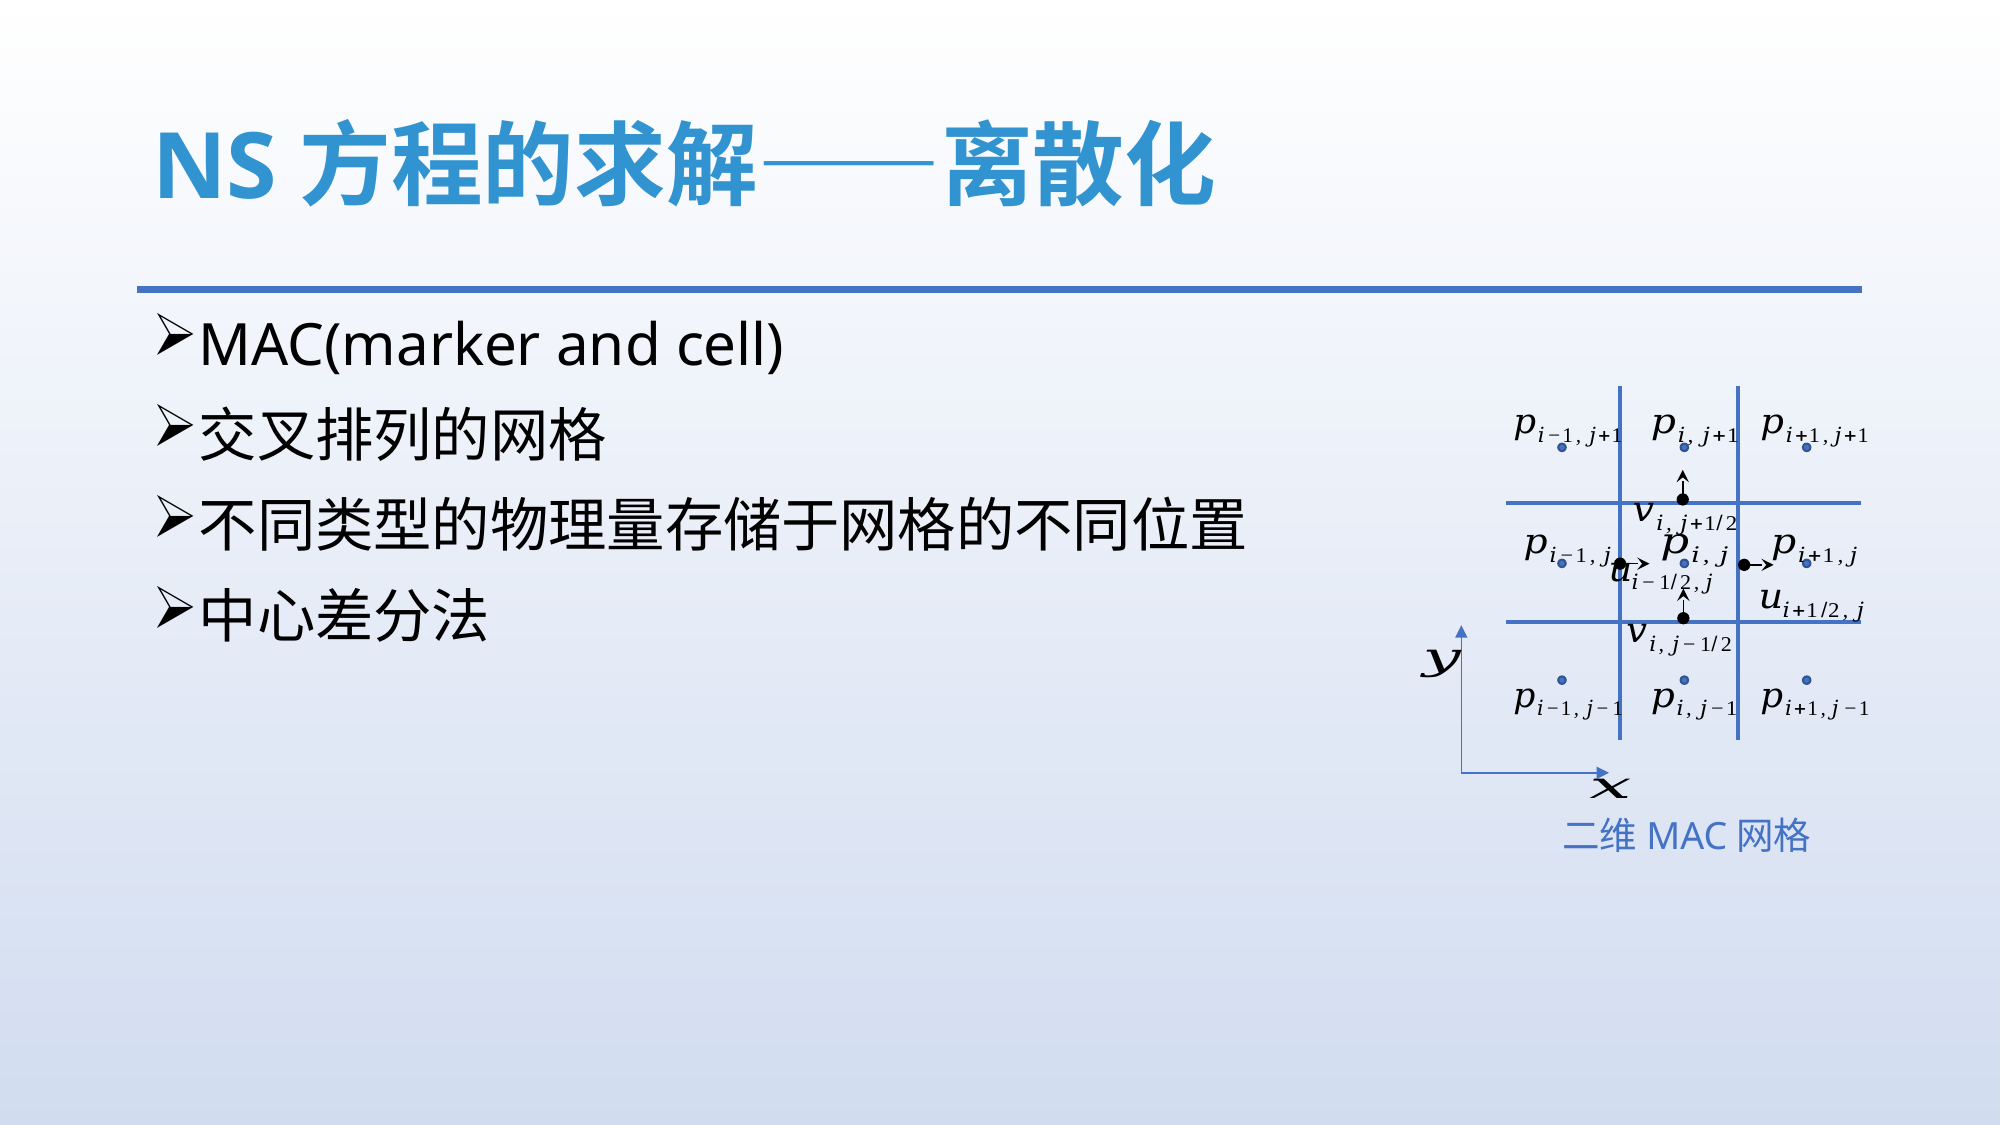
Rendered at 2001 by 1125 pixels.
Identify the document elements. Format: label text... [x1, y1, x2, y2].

title NS方程的求解——离散化 [137, 59, 1863, 278]
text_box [1418, 386, 1870, 865]
